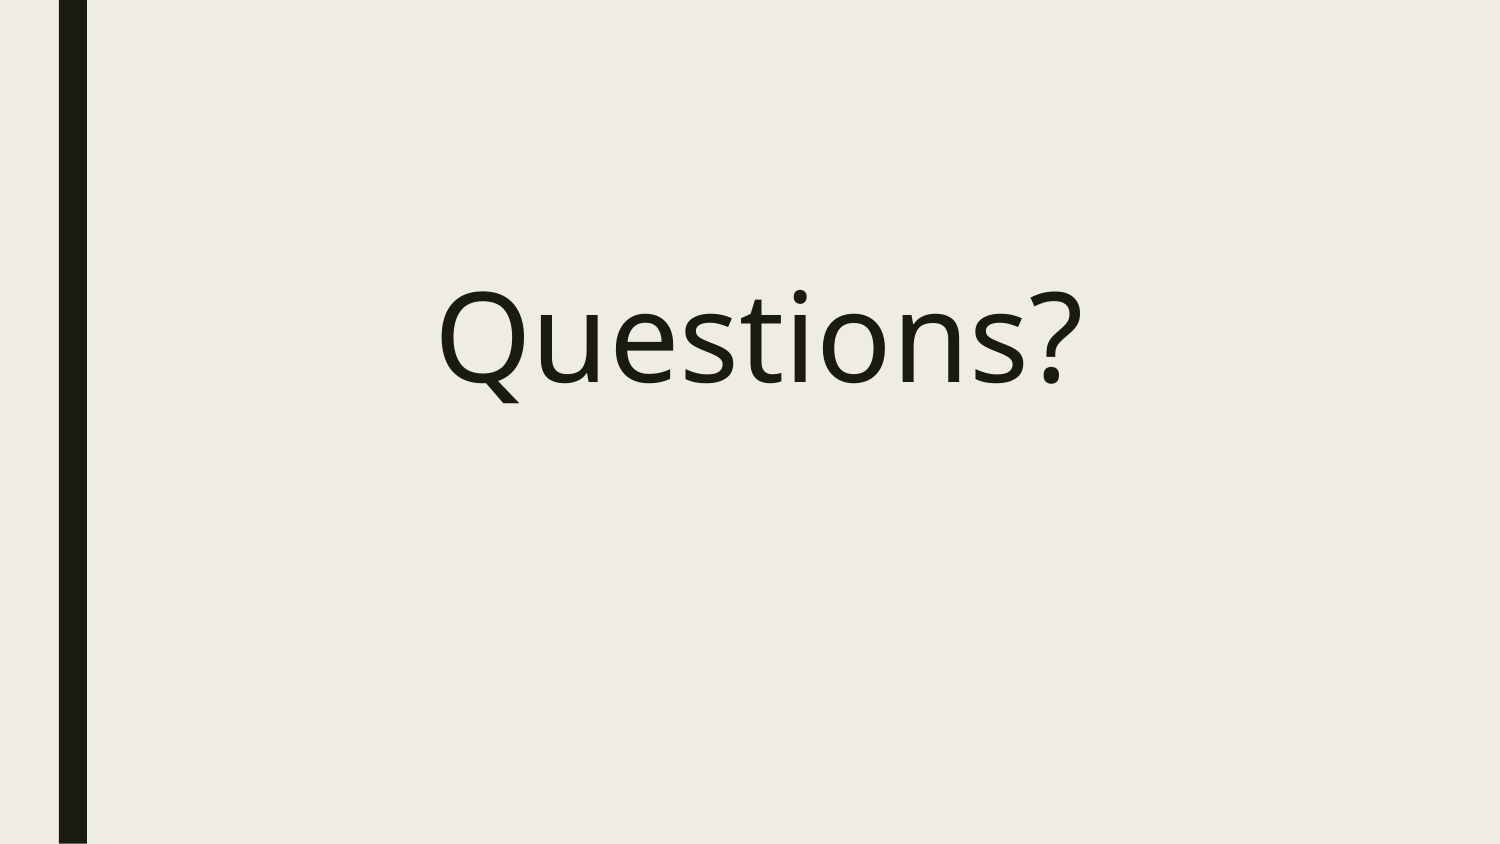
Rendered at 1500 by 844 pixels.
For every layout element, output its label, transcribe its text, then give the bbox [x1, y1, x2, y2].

list Questions? [168, 95, 1351, 722]
